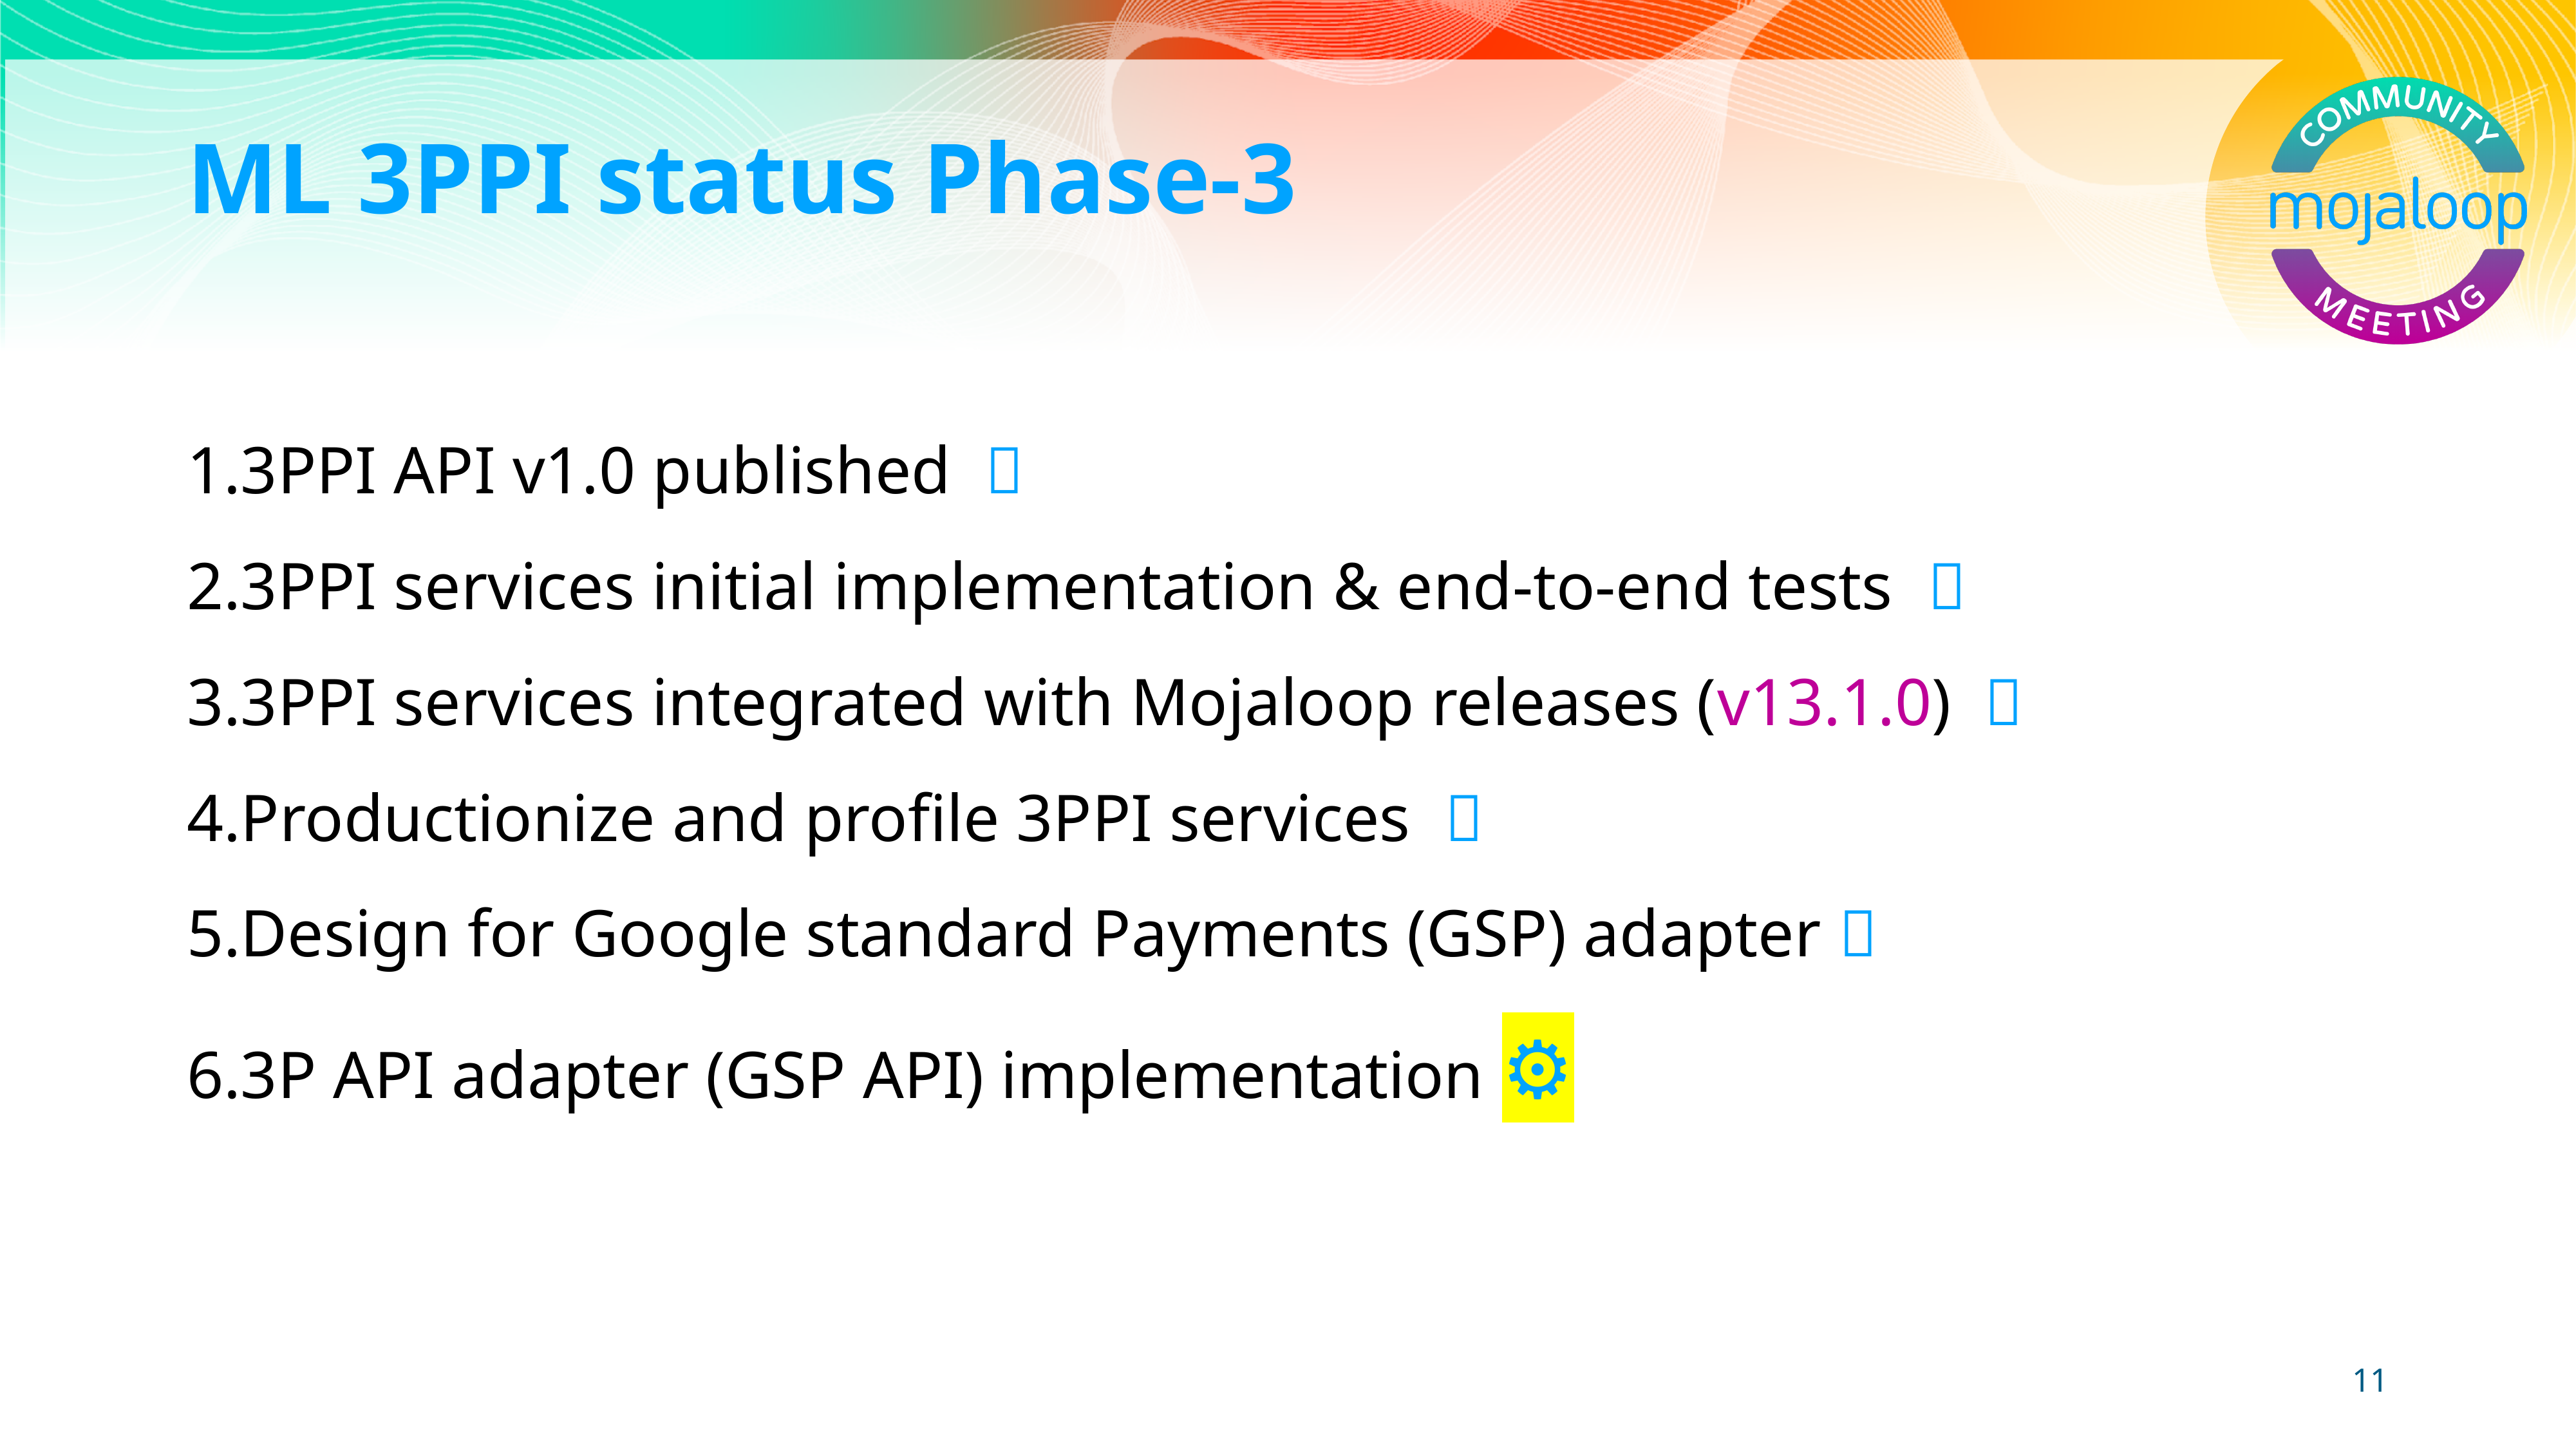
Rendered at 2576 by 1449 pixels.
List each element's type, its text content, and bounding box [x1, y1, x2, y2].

list 3PPI API v1.0 published ✅ 3PPI services initial implementation & end-to-end tests ✅ 3PPI services integrated with Mojaloop releases (v13.1.0) ✅ Productionize and profile 3PPI services ✅ Design for Google standard Payments (GSP) adapter ✅ 3P API adapter (GSP API) implementation ⚙ [177, 385, 2399, 1305]
slide_number ‹#› [1819, 1343, 2399, 1421]
picture [0, 0, 2576, 1449]
title ML 3PPI status Phase-3 [177, 77, 2160, 287]
